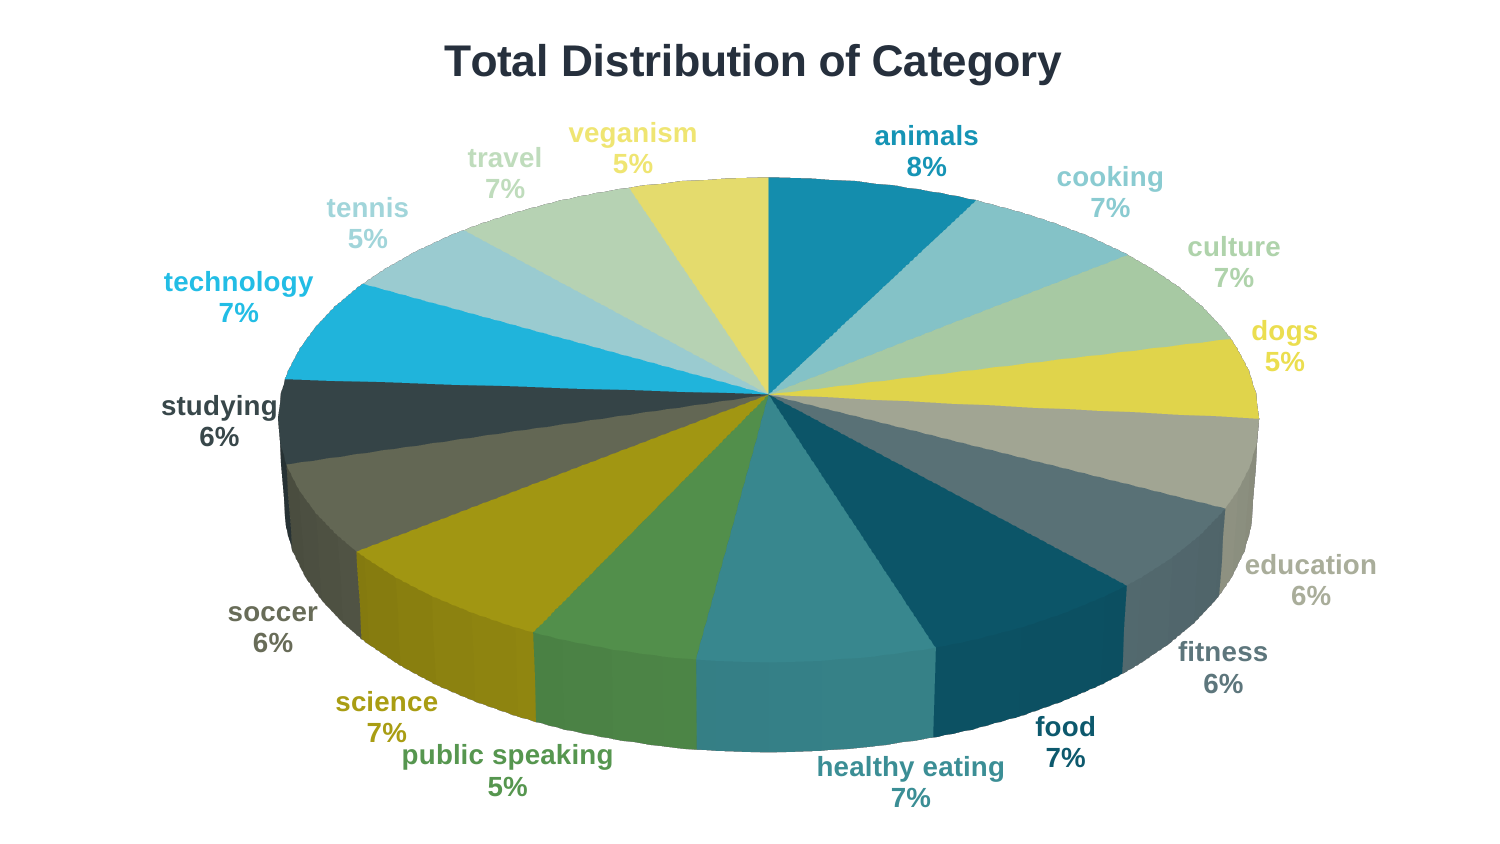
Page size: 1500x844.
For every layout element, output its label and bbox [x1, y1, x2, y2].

chart [31, 0, 1500, 832]
